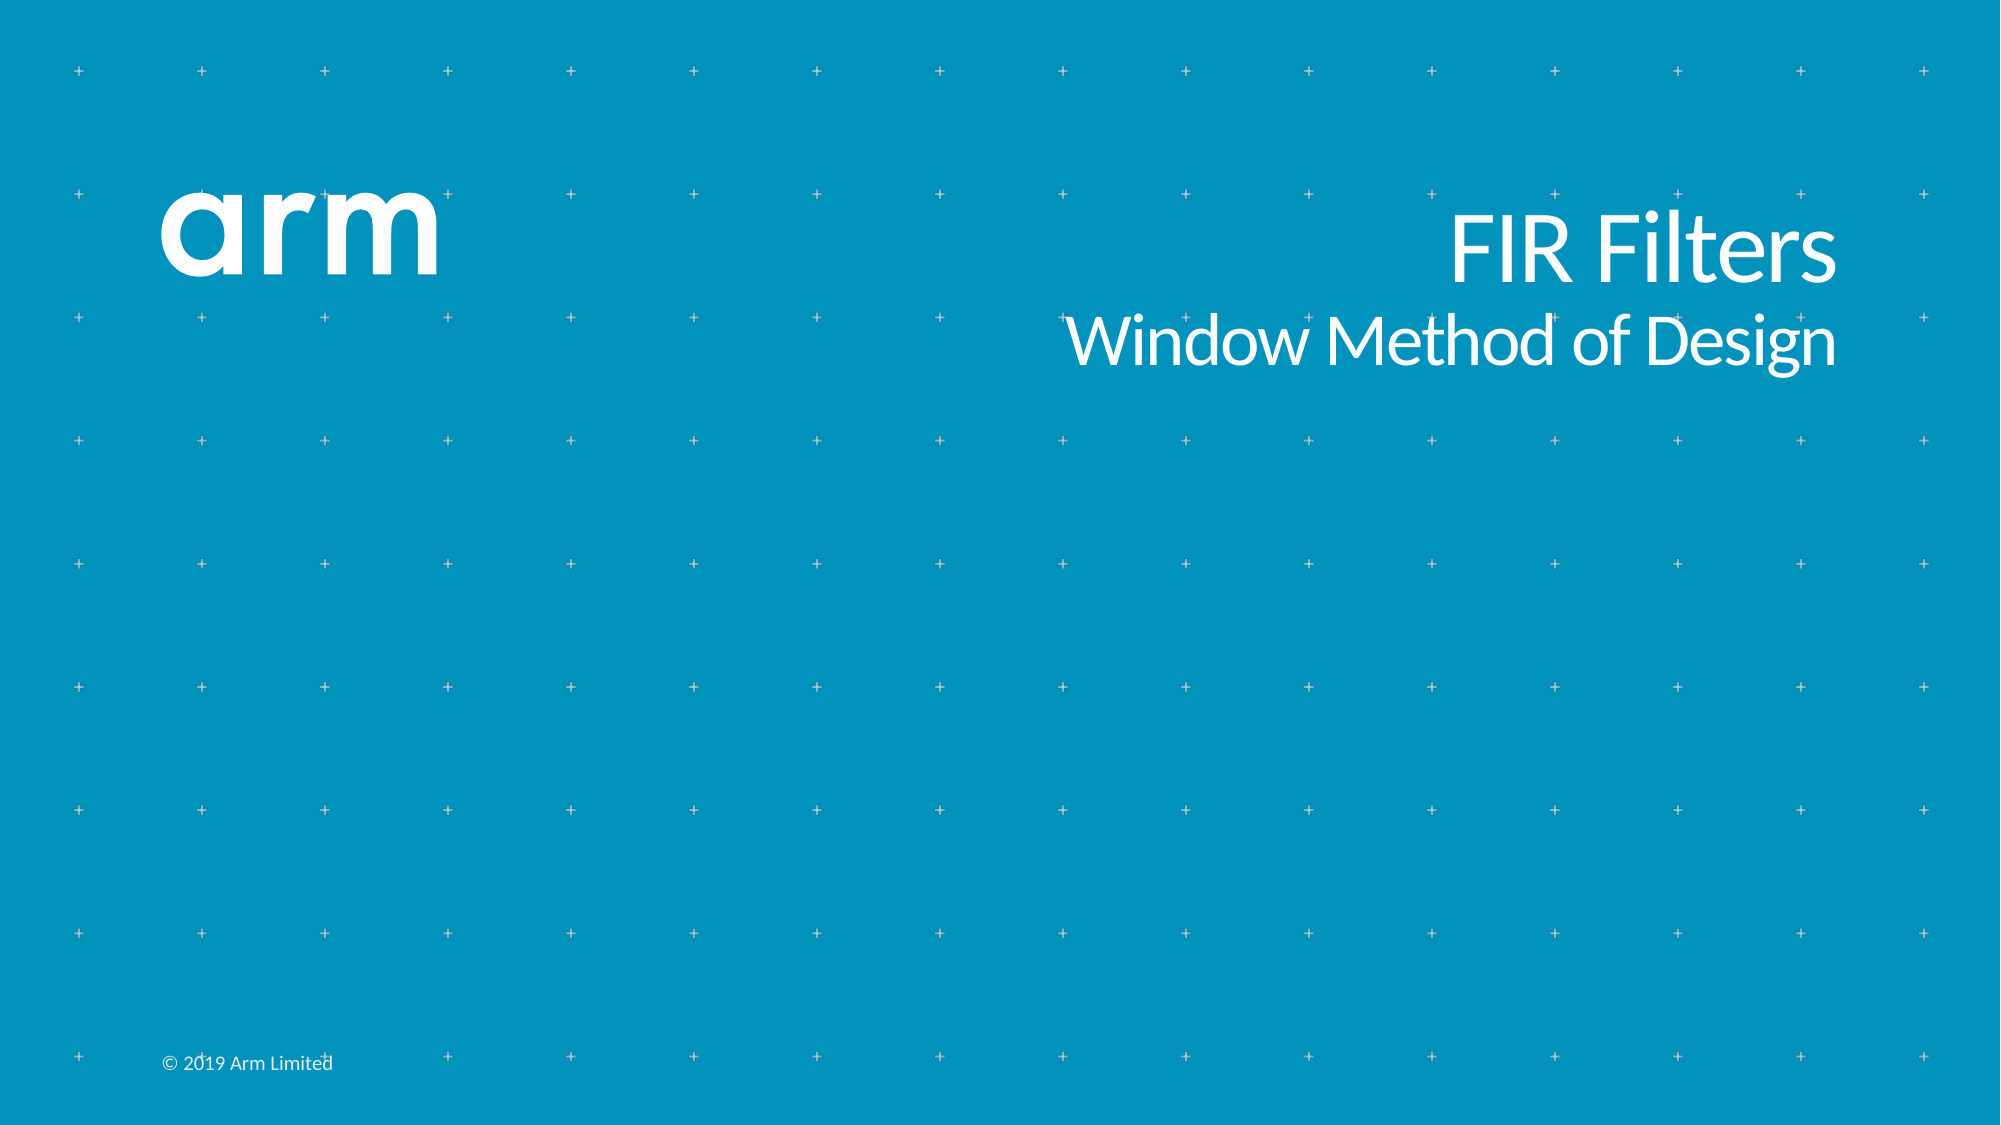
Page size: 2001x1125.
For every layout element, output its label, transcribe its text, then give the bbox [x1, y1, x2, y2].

title FIR Filters Window Method of Design [535, 198, 1839, 621]
